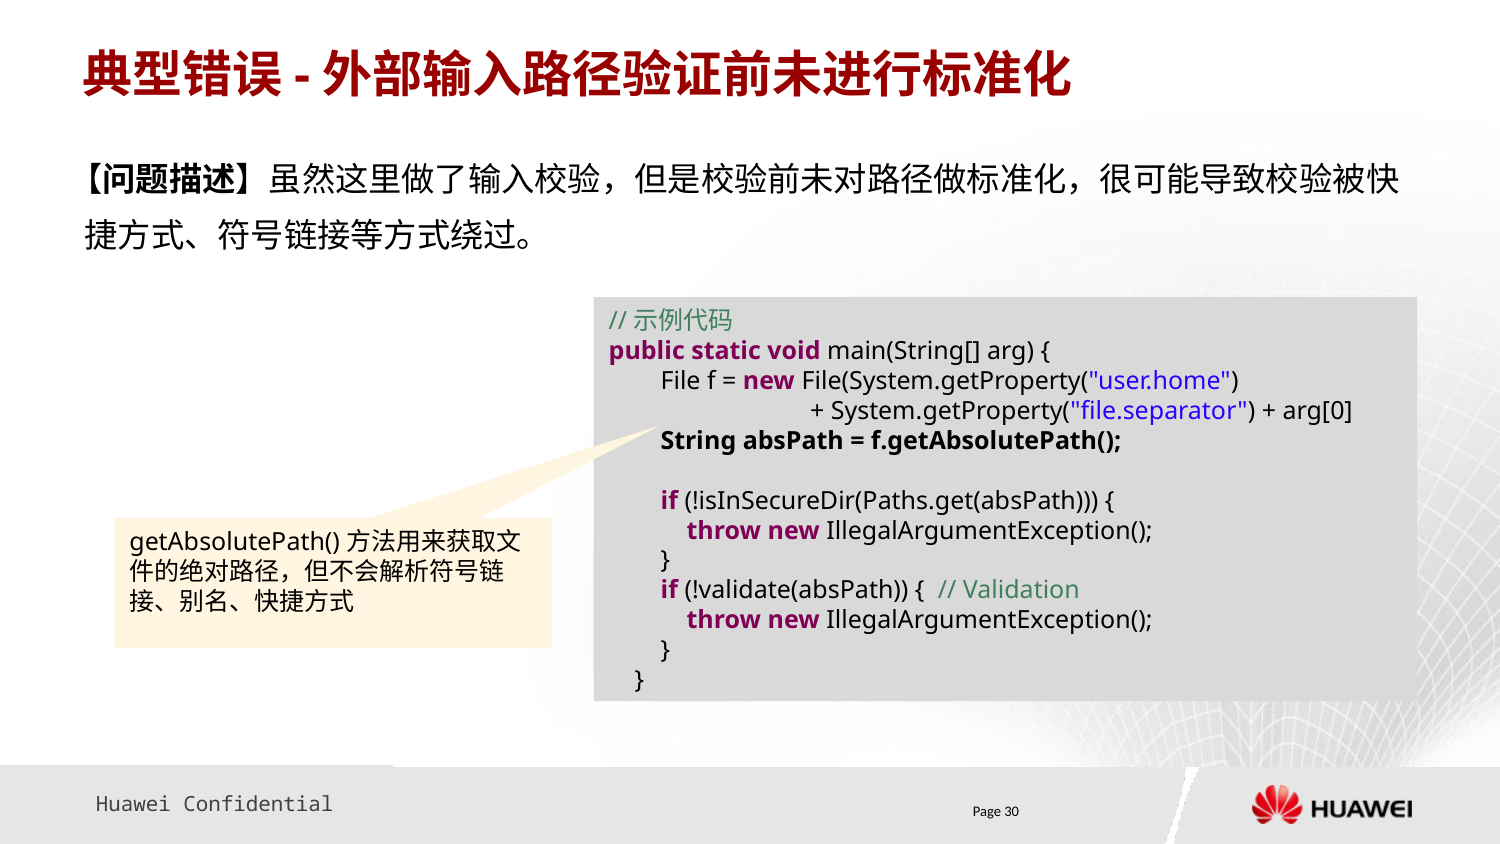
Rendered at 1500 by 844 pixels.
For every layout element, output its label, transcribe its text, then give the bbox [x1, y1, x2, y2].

text_box 【问题描述】虽然这里做了输入校验，但是校验前未对路径做标准化，很可能导致校验被快捷方式、符号链接等方式绕过。 [56, 136, 1442, 251]
text_box getAbsolutePath()方法用来获取文件的绝对路径，但不会解析符号链接、别名、快捷方式 [114, 425, 661, 648]
text_box //示例代码 public static void main(String[] arg) { File f = new File(System.getProperty("user.home") + System.getProperty("file.separator") + arg[0] String absPath = f.getAbsolutePath(); if (!isInSecureDir(Paths.get(absPath))) { throw new IllegalArgumentException(); } if (!validate(absPath)) { // Validation throw new IllegalArgumentException(); } } [593, 297, 1418, 702]
title 典型错误-外部输入路径验证前未进行标准化 [70, 0, 1395, 136]
picture [0, 63, 1500, 844]
